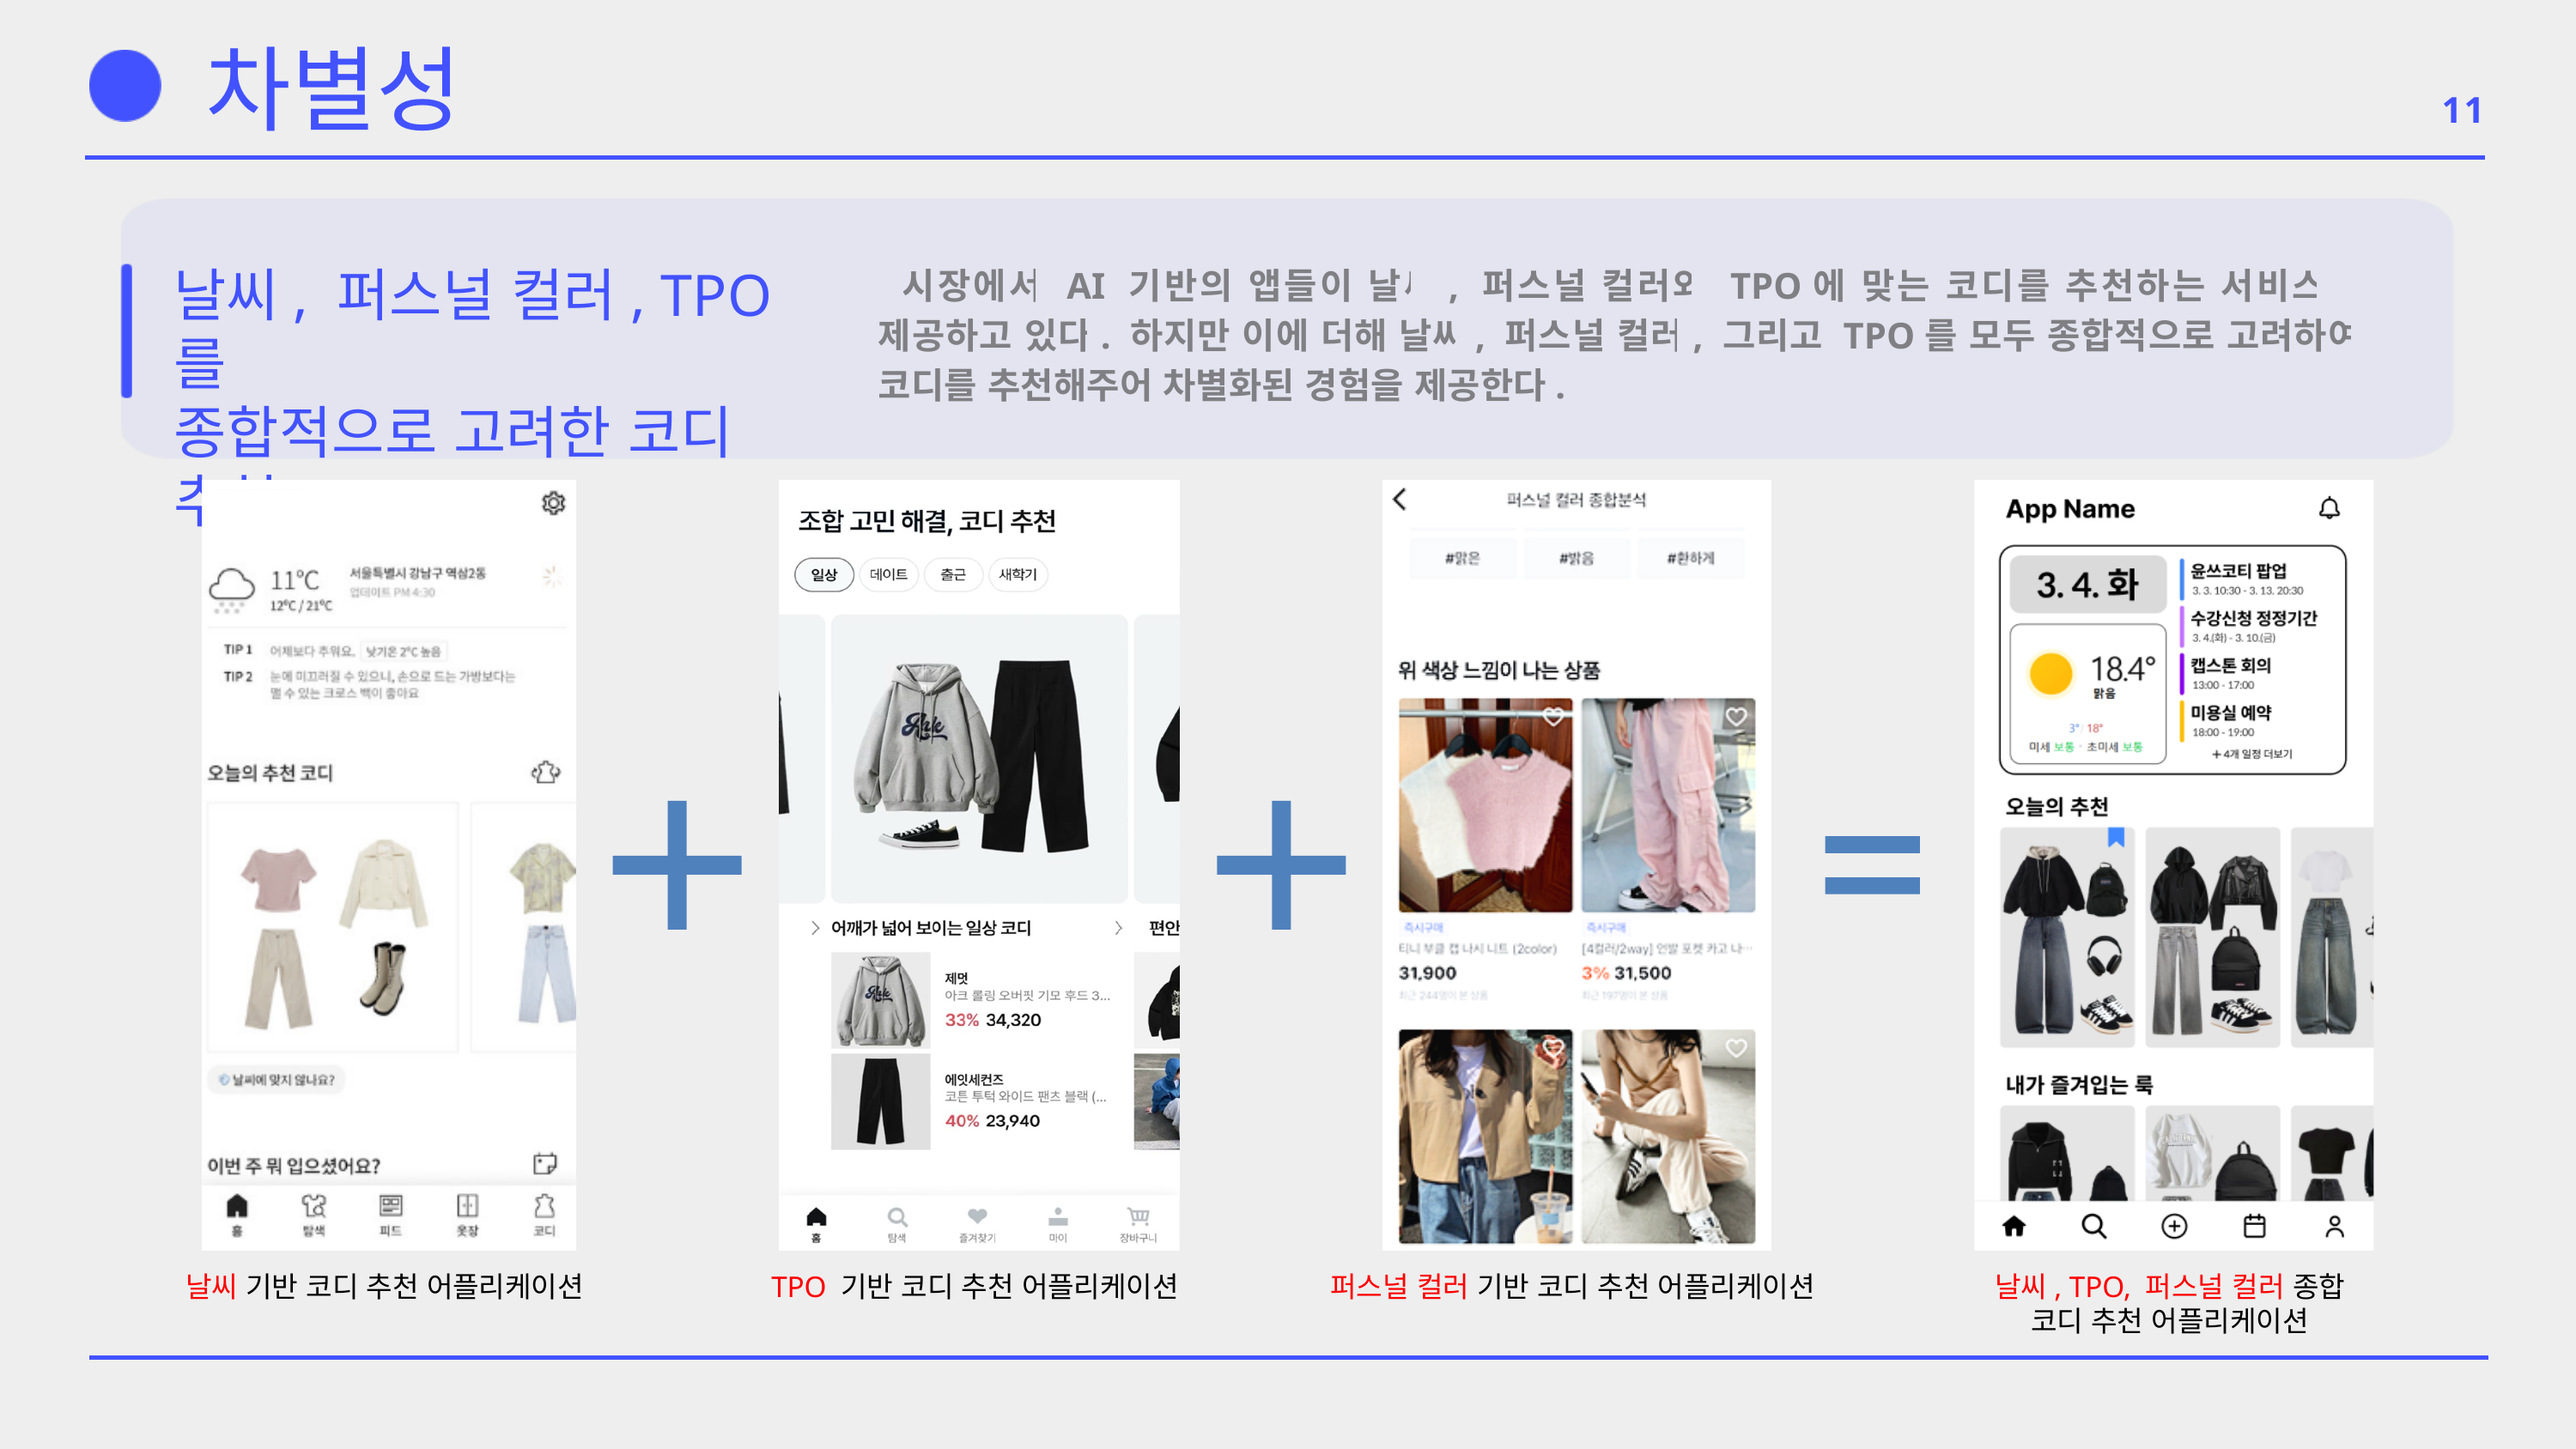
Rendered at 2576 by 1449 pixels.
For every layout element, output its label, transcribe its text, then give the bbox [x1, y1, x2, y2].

text_box 날씨 기반 코디 추천 어플리케이션 [128, 1262, 650, 1310]
picture [85, 155, 2485, 160]
text_box 퍼스널 컬러 기반 코디 추천 어플리케이션 [1316, 1262, 1838, 1310]
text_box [120, 197, 2456, 460]
text_box [1329, 0, 2534, 187]
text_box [202, 480, 576, 1252]
text_box TPO 기반 코디 추천 어플리케이션 [719, 1262, 1240, 1310]
text_box [1823, 876, 1922, 896]
text_box [1823, 834, 1922, 855]
picture [88, 1355, 2489, 1360]
text_box 날씨, TPO, 퍼스널 컬러 종합 코디 추천 어플리케이션 [1913, 1263, 2434, 1344]
picture [88, 49, 161, 122]
text_box 차별성 [205, 11, 1139, 153]
picture [1382, 480, 1771, 1251]
picture [1973, 480, 2374, 1251]
text_box [1215, 799, 1347, 931]
text_box [611, 799, 744, 931]
picture [778, 480, 1181, 1251]
